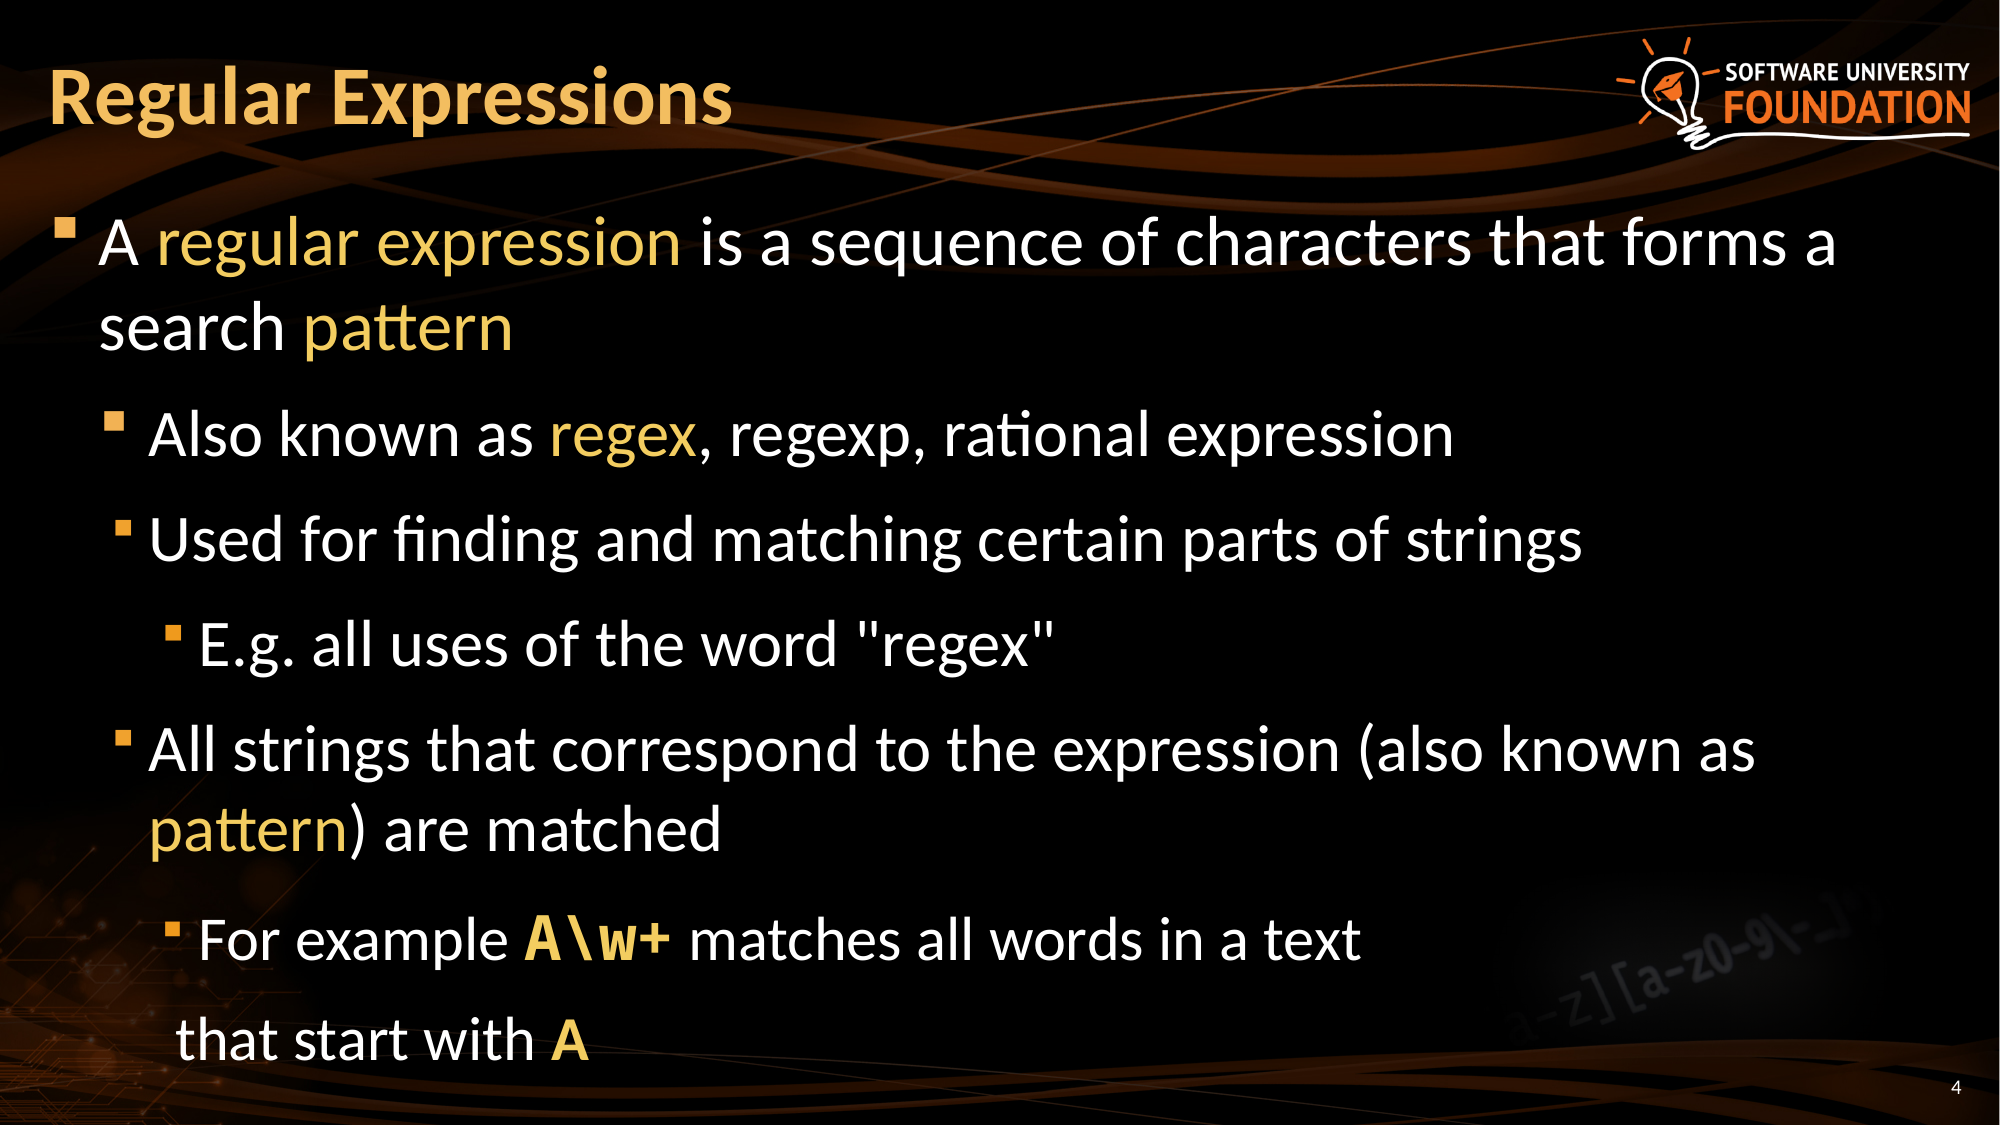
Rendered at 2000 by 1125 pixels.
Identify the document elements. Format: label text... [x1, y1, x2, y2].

title Regular Expressions [30, 6, 1602, 189]
list A regular expression is a sequence of characters that forms a search pattern Also known as regex, regexp, rational expression Used for finding and matching certain parts of strings E.g. all uses of the word "regex" All strings that correspond to the expression (also known as pattern) are matched For example A\w+ matches all words in a text that start with A [31, 188, 1968, 1103]
picture [0, 0, 2000, 1125]
